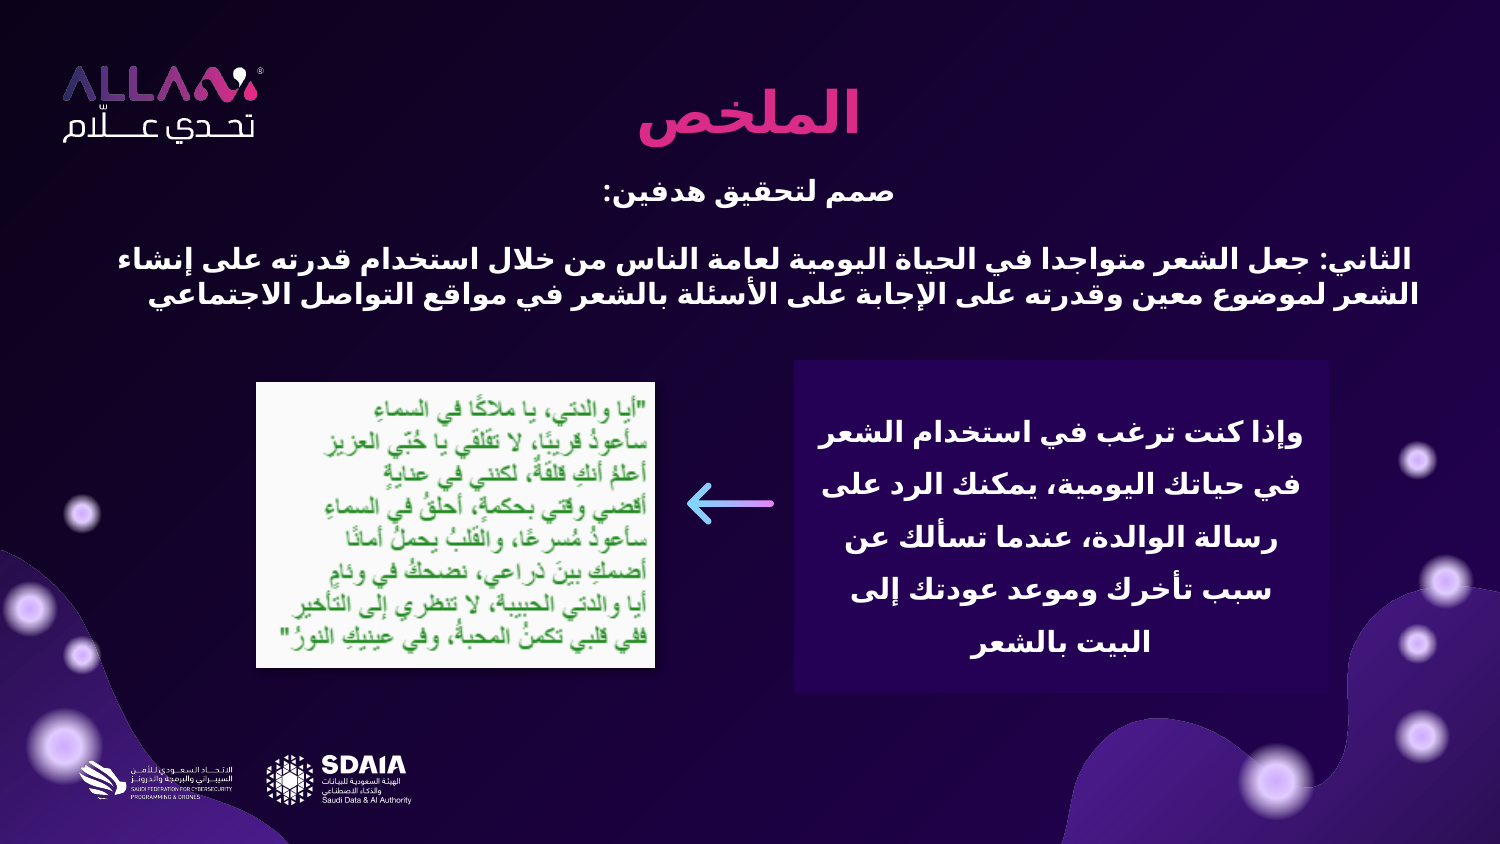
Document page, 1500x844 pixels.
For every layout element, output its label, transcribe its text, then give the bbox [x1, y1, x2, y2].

picture [264, 754, 414, 806]
picture [687, 460, 774, 547]
picture [63, 66, 264, 153]
list صمم لتحقيق هدفين: الثاني: جعل الشعر متواجدا في الحياة اليومية لعامة الناس من خلال استخدام قدرته على إنشاء الشعر لموضوع معين وقدرته على الإجابة على الأسئلة بالشعر في مواقع التواصل الاجتماعي [62, 156, 1436, 682]
picture [256, 382, 656, 668]
picture [63, 747, 248, 813]
text_box الملخص [455, 60, 1045, 155]
text_box وإذا كنت ترغب في استخدام الشعر في حياتك اليومية، يمكنك الرد على رسالة الوالدة، عندما تسألك عن سبب تأخرك وموعد عودتك إلى البيت بالشعر [795, 362, 1328, 691]
